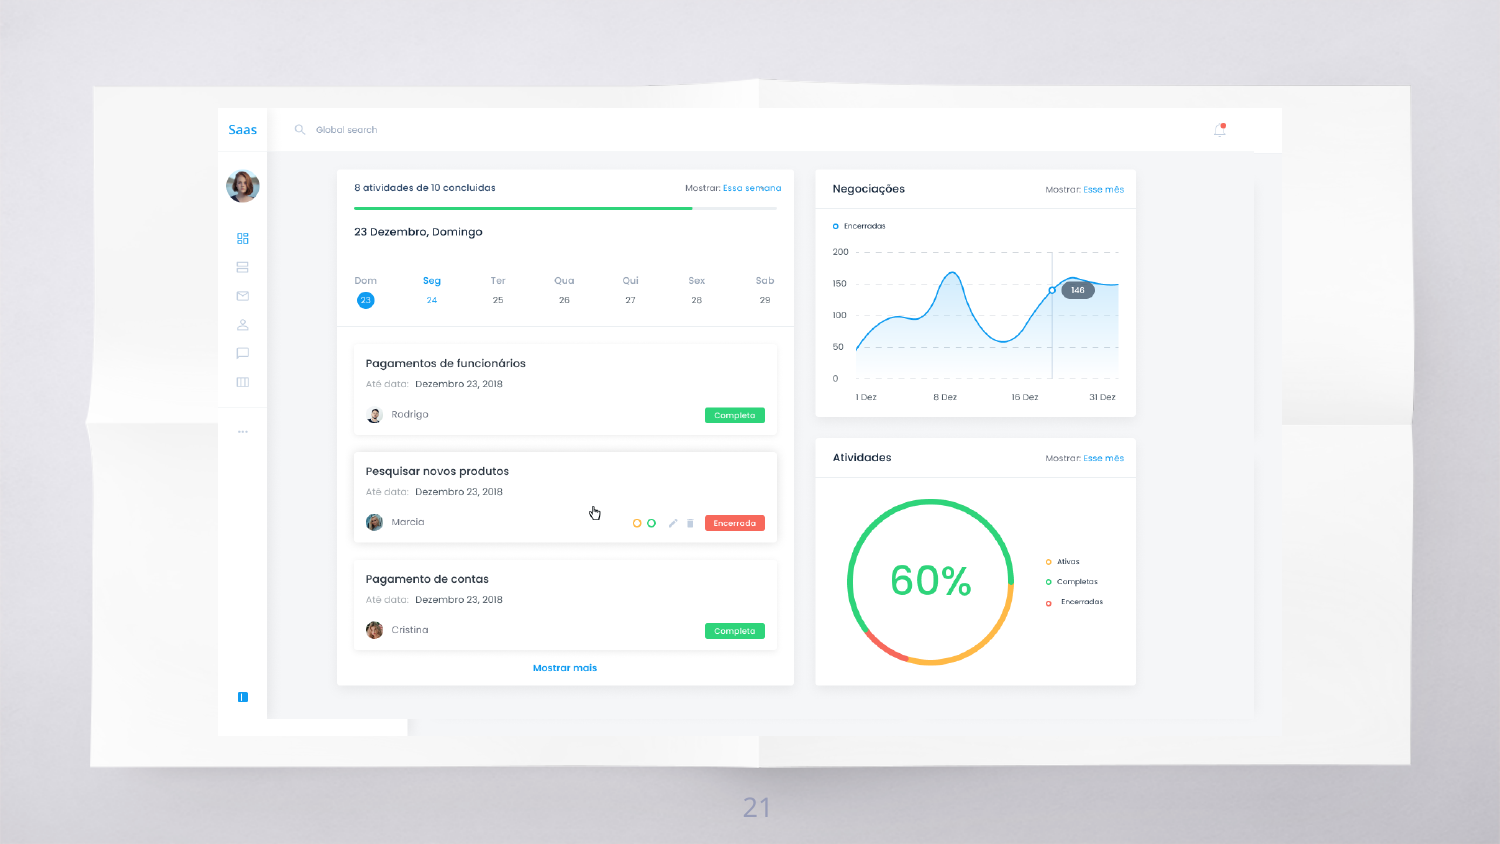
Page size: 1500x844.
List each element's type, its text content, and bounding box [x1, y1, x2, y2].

picture [0, 0, 1500, 844]
slide_number ‹#› [713, 775, 804, 825]
